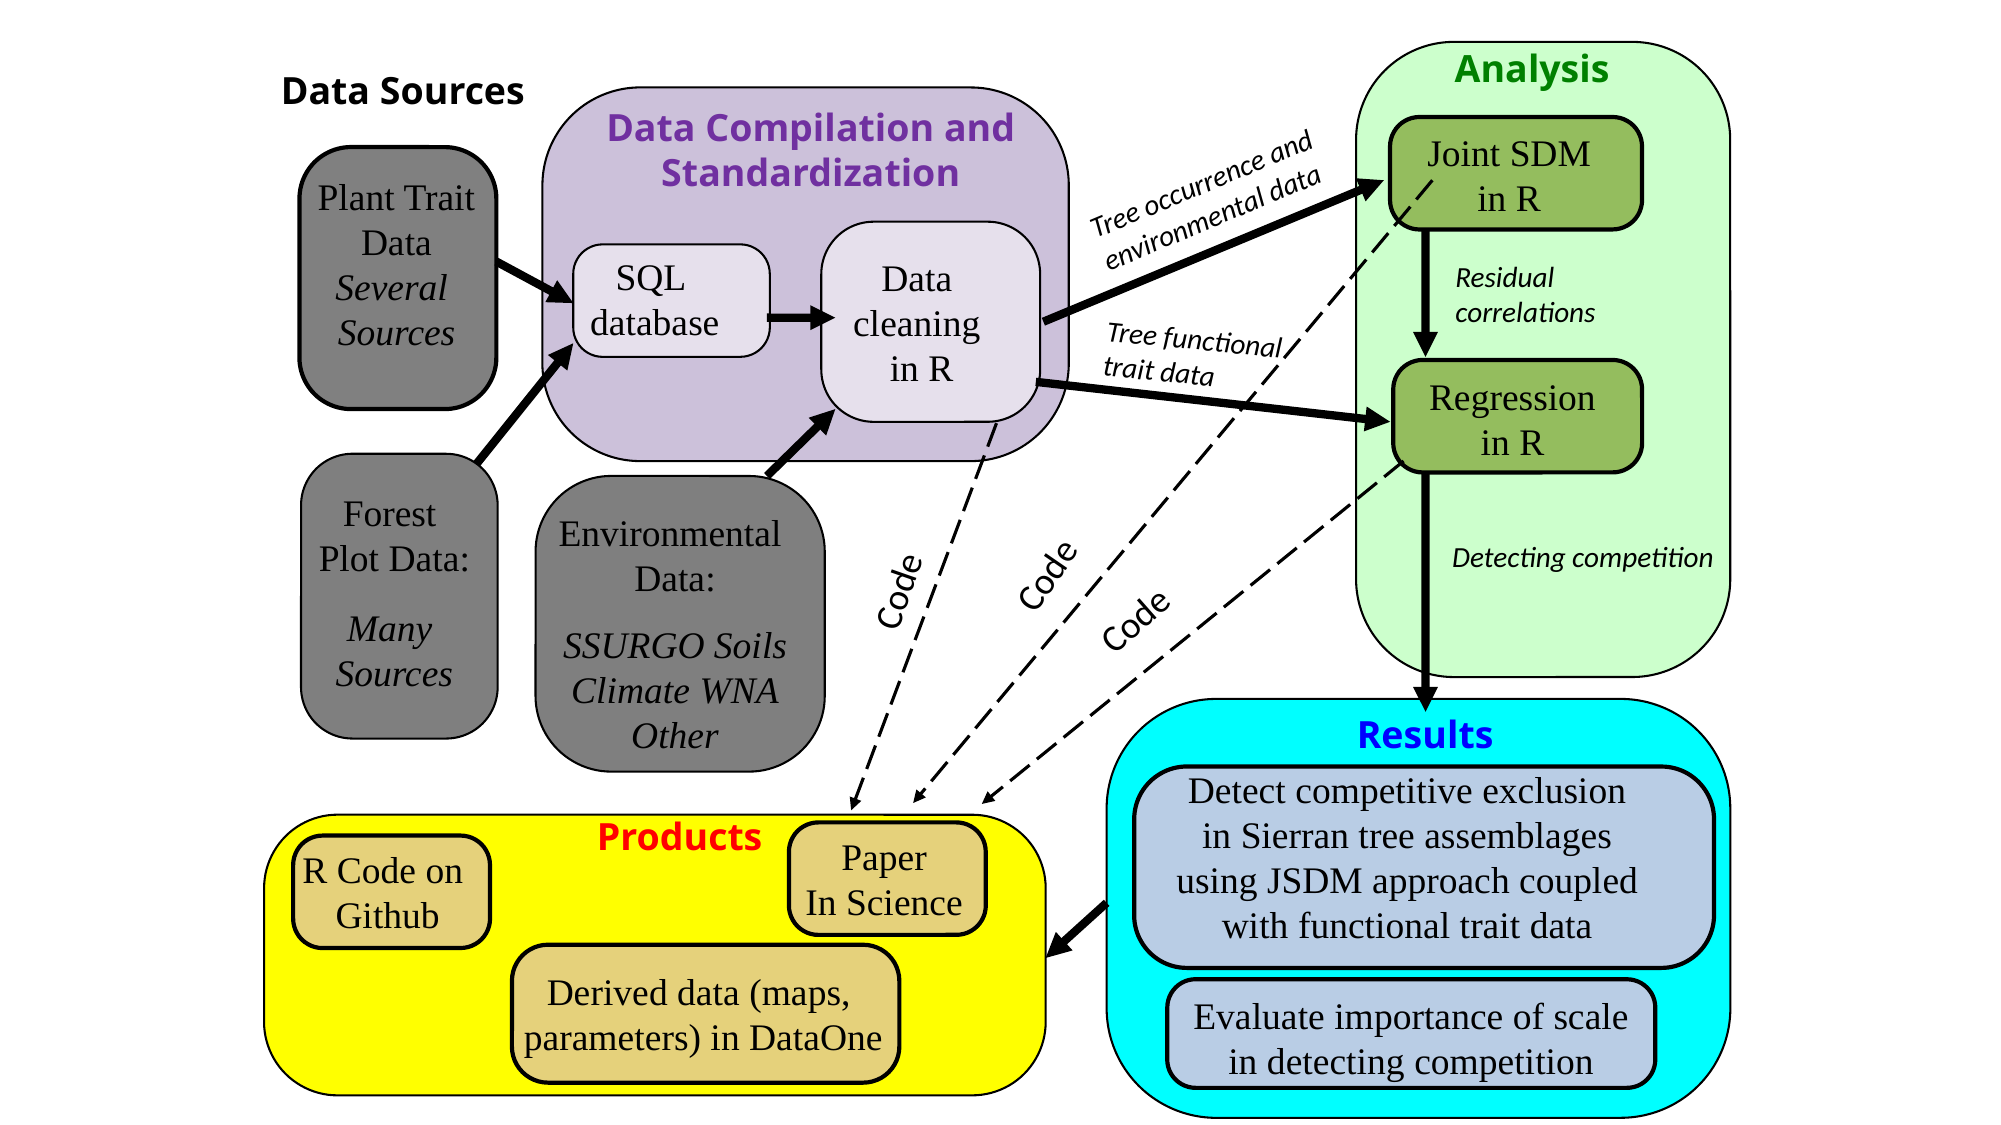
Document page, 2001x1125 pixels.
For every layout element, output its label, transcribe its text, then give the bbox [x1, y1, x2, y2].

text_box [1246, 405, 1387, 427]
text_box [1134, 766, 1715, 968]
text_box Detect competitive exclusion in Sierran tree assemblages using JSDM approach coupled with functional trait data [1172, 766, 1643, 947]
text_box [292, 835, 491, 949]
text_box Derived data (maps, parameters) in DataOne [516, 967, 891, 1058]
text_box [1356, 41, 1731, 678]
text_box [1389, 116, 1643, 230]
text_box [1046, 312, 1069, 385]
text_box Data Compilation and Standardization [561, 103, 1061, 194]
text_box [815, 514, 825, 734]
text_box [566, 757, 794, 772]
text_box [1045, 902, 1107, 958]
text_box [300, 453, 498, 739]
text_box [1419, 482, 1432, 712]
text_box Products [590, 813, 769, 859]
text_box [1106, 698, 1731, 1118]
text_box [821, 221, 1041, 423]
text_box [1419, 239, 1432, 357]
text_box [783, 384, 1067, 462]
text_box [981, 791, 997, 804]
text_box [1392, 359, 1643, 473]
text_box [299, 146, 497, 410]
text_box Tree occurrence and environmental data [1067, 104, 1354, 290]
text_box Data Sources [274, 67, 532, 113]
text_box [544, 318, 816, 462]
text_box [264, 814, 1046, 1096]
text_box [1167, 979, 1656, 1088]
text_box [542, 127, 1069, 320]
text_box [788, 822, 987, 936]
text_box Analysis [1448, 44, 1617, 90]
text_box Results [1350, 710, 1501, 756]
text_box Code [990, 512, 1101, 636]
text_box Environmental Data: SSURGO Soils Climate WNA Other [535, 508, 815, 757]
text_box Residual correlations [1440, 250, 1611, 336]
text_box Evaluate importance of scale in detecting competition [1186, 991, 1636, 1082]
text_box [1046, 179, 1384, 321]
text_box [849, 796, 862, 811]
text_box [502, 264, 567, 303]
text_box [572, 244, 771, 358]
text_box Code [850, 529, 943, 652]
text_box [511, 944, 900, 1083]
text_box Code [1073, 559, 1195, 677]
text_box [913, 785, 928, 803]
text_box [485, 346, 567, 452]
text_box Tree functional trait data [1086, 303, 1300, 409]
text_box Detecting competition [1437, 530, 1729, 581]
text_box [542, 287, 567, 379]
text_box [549, 475, 811, 508]
text_box [587, 87, 1024, 103]
